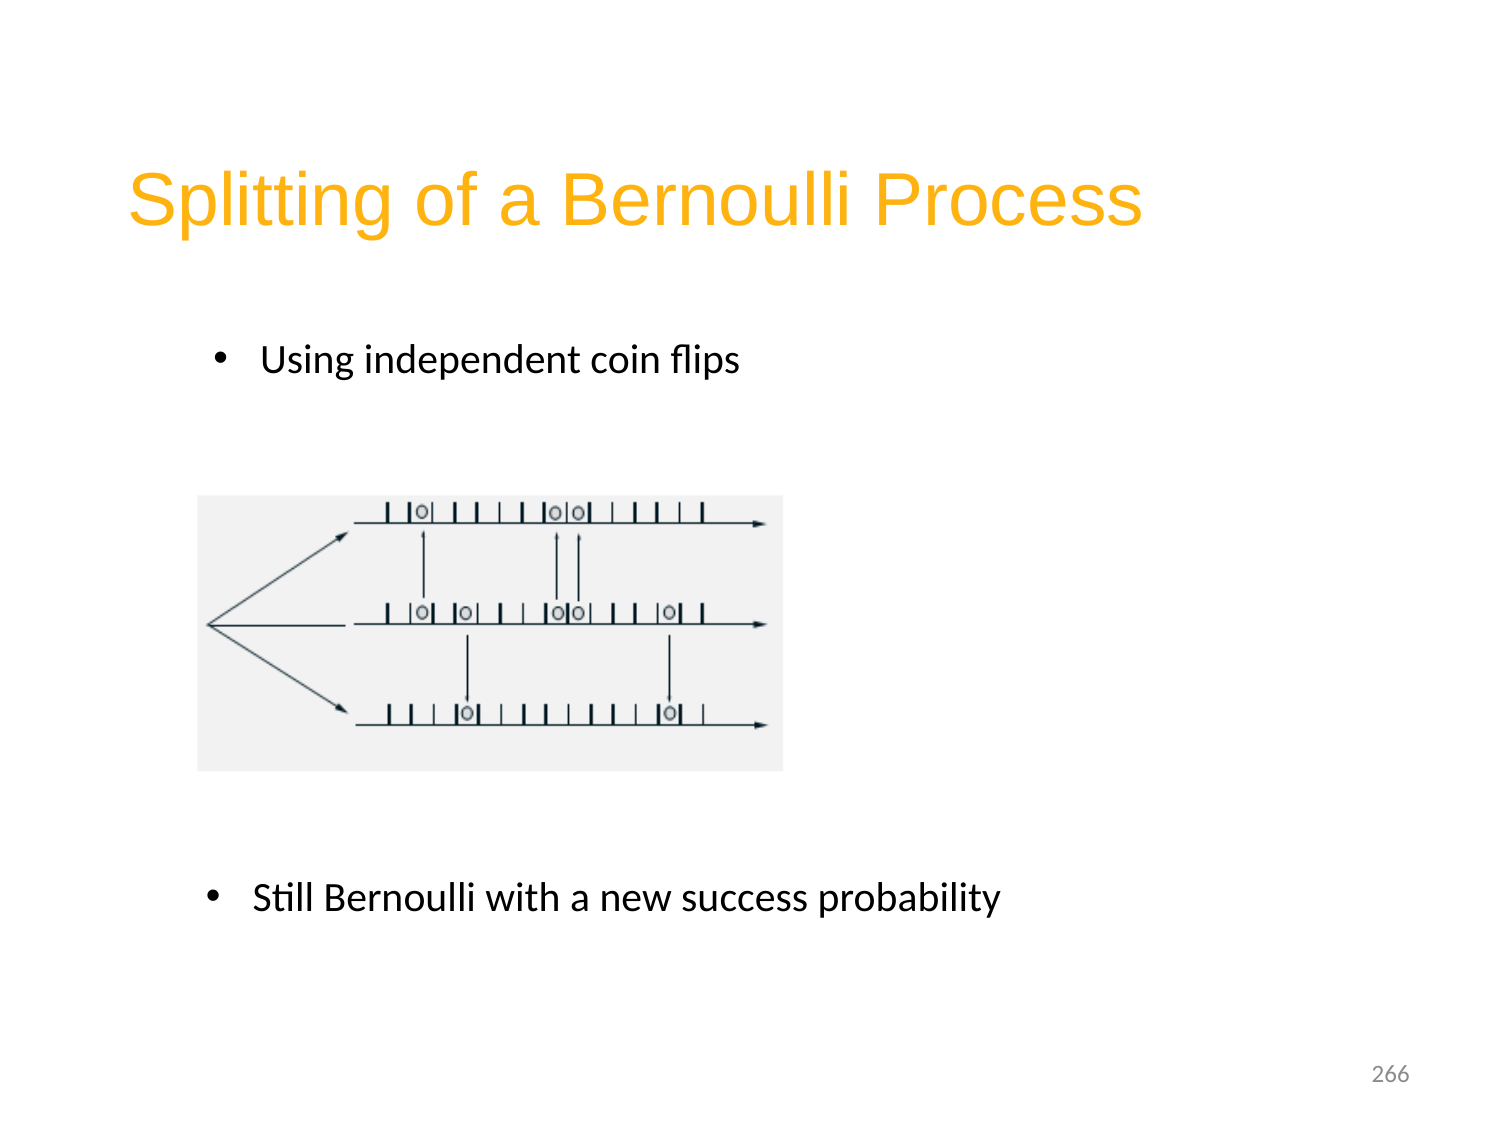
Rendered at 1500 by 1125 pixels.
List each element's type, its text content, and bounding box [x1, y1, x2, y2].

text_box Using independent coin flips [198, 324, 756, 390]
title Splitting of a Bernoulli Process [112, 12, 1388, 379]
slide_number 266 [1074, 1042, 1425, 1103]
picture [154, 462, 849, 776]
text_box Still Bernoulli with a new success probability [190, 862, 1017, 928]
